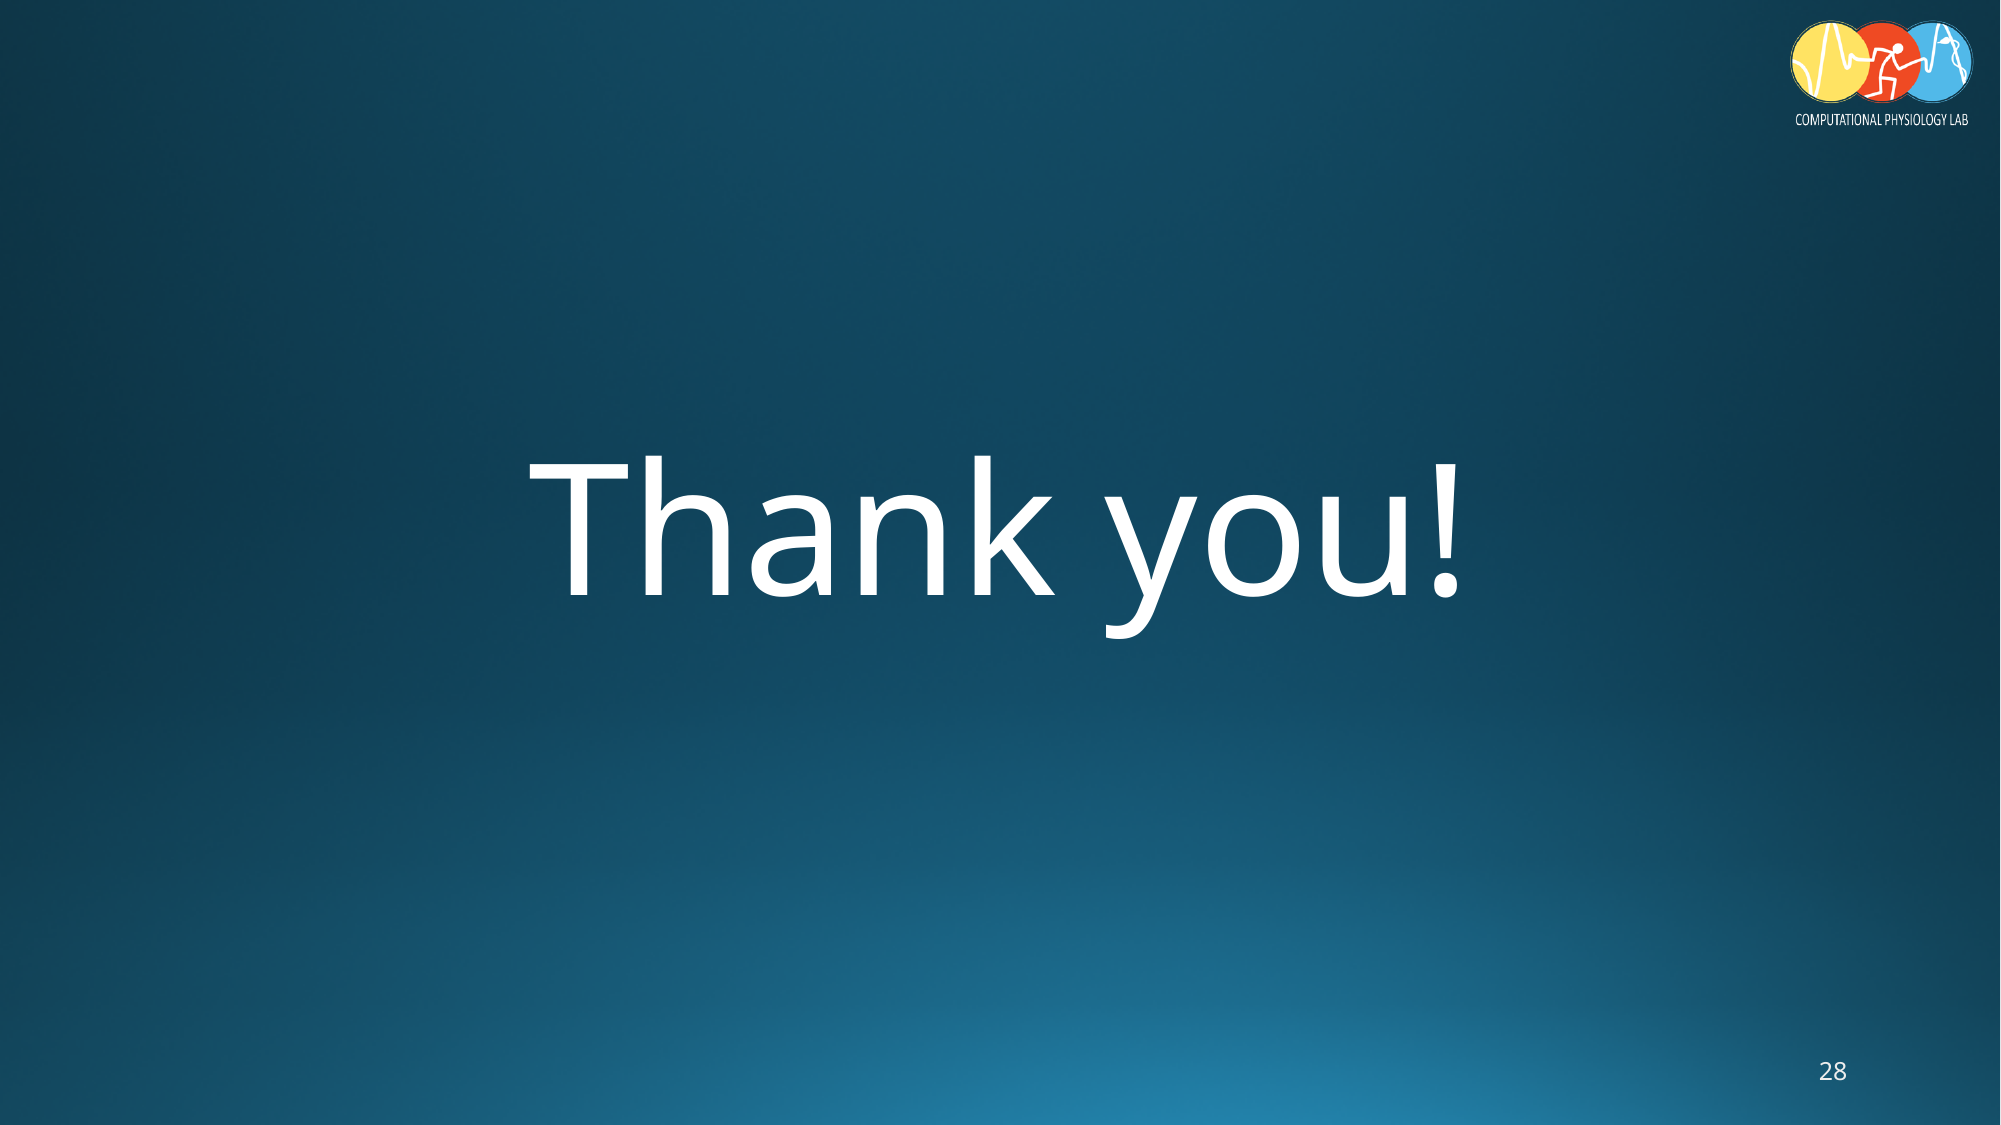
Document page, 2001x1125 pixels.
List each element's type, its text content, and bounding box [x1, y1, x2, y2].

slide_number 28 [1412, 1042, 1863, 1103]
picture [0, 0, 2001, 1125]
list Thank you! [137, 59, 1863, 1014]
